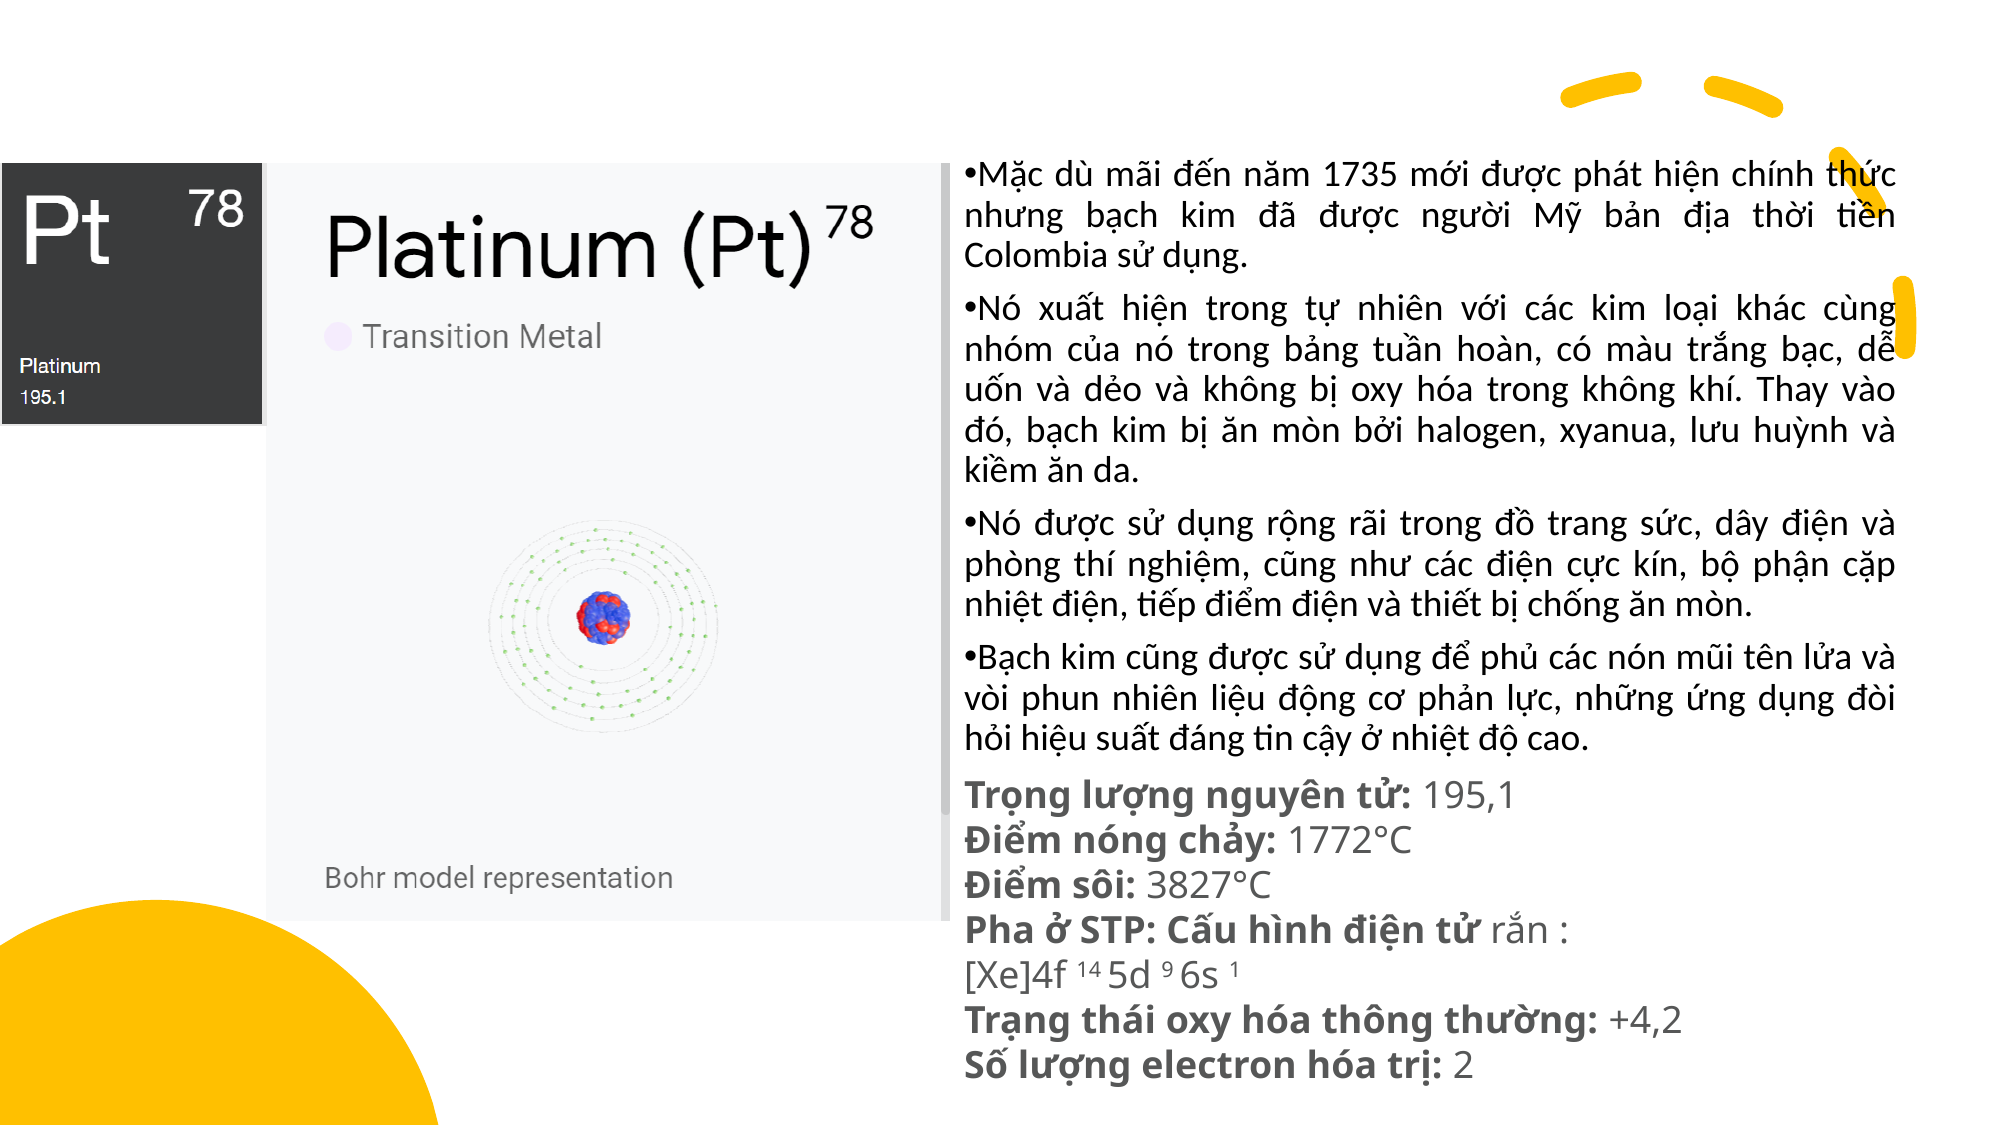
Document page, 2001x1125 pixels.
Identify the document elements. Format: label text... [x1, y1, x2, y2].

text_box Mặc dù mãi đến năm 1735 mới được phát hiện chính thức nhưng bạch kim đã được người Mỹ bản địa thời tiền Colombia sử dụng. Nó xuất hiện trong tự nhiên với các kim loại khác cùng nhóm của nó trong bảng tuần hoàn, có màu trắng bạc, dễ uốn và dẻo và không bị oxy hóa trong không khí. Thay vào đó, bạch kim bị ăn mòn bởi halogen, xyanua, lưu huỳnh và kiềm ăn da. Nó được sử dụng rộng rãi trong đồ trang sức, dây điện và phòng thí nghiệm, cũng như các điện cực kín, bộ phận cặp nhiệt điện, tiếp điểm điện và thiết bị chống ăn mòn. Bạch kim cũng được sử dụng để phủ các nón mũi tên lửa và vòi phun nhiên liệu động cơ phản lực, những ứng dụng đòi hỏi hiệu suất đáng tin cậy ở nhiệt độ cao. Trọng lượng nguyên tử: 195,1 Điểm nóng chảy: 1772°C Điểm sôi: 3827°C Pha ở STP: Cấu hình điện tử rắn : [Xe]4f 14 5d 9 6s 1 Trạng thái oxy hóa thông thường: +4,2 Số lượng electron hóa trị: 2 [949, 147, 1913, 1026]
text_box [0, 0, 2000, 1125]
text_box [1561, 79, 1830, 147]
text_box [0, 898, 440, 1125]
picture [0, 163, 950, 921]
